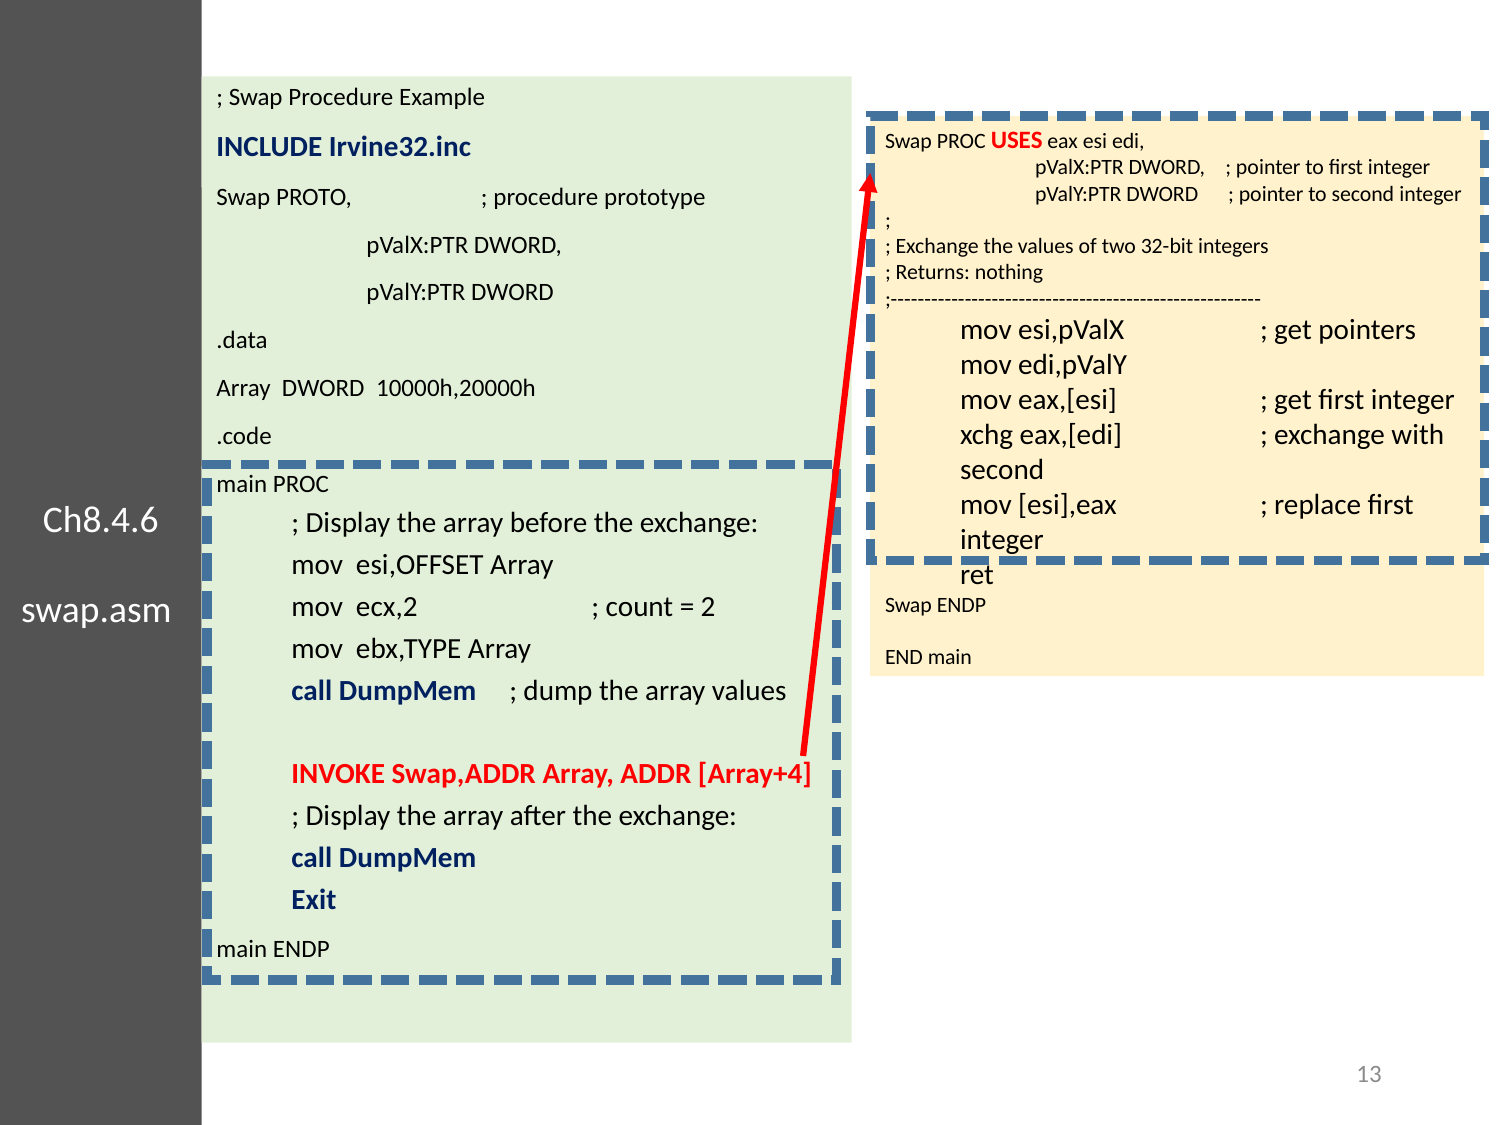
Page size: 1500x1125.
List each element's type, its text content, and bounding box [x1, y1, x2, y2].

slide_number 13 [1059, 1042, 1397, 1103]
text_box [869, 115, 1485, 562]
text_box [803, 173, 871, 756]
text_box [206, 464, 838, 981]
list ; Swap Procedure Example INCLUDE Irvine32.inc Swap PROTO, ; procedure prototype pValX:PTR DWORD, pValY:PTR DWORD .data Array DWORD 10000h,20000h .code main PROC ; Display the array before the exchange: mov esi,OFFSET Array mov ecx,2 ; count = 2 mov ebx,TYPE Array call DumpMem ; dump the array values INVOKE Swap,ADDR Array, ADDR [Array+4] ; Display the array after the exchange: call DumpMem Exit main ENDP [201, 76, 852, 1043]
text_box Swap PROC USES eax esi edi, pValX:PTR DWORD, ; pointer to first integer pValY:PTR DWORD ; pointer to second integer ; ; Exchange the values of two 32-bit integers ; Returns: nothing ;------------------------------------------------------- mov esi,pValX ; get pointers mov edi,pValY mov eax,[esi] ; get first integer xchg eax,[edi] ; exchange with second mov [esi],eax ; replace first integer ret Swap ENDP END main [871, 561, 1485, 677]
text_box Ch8.4.6 swap.asm [0, 0, 203, 1125]
